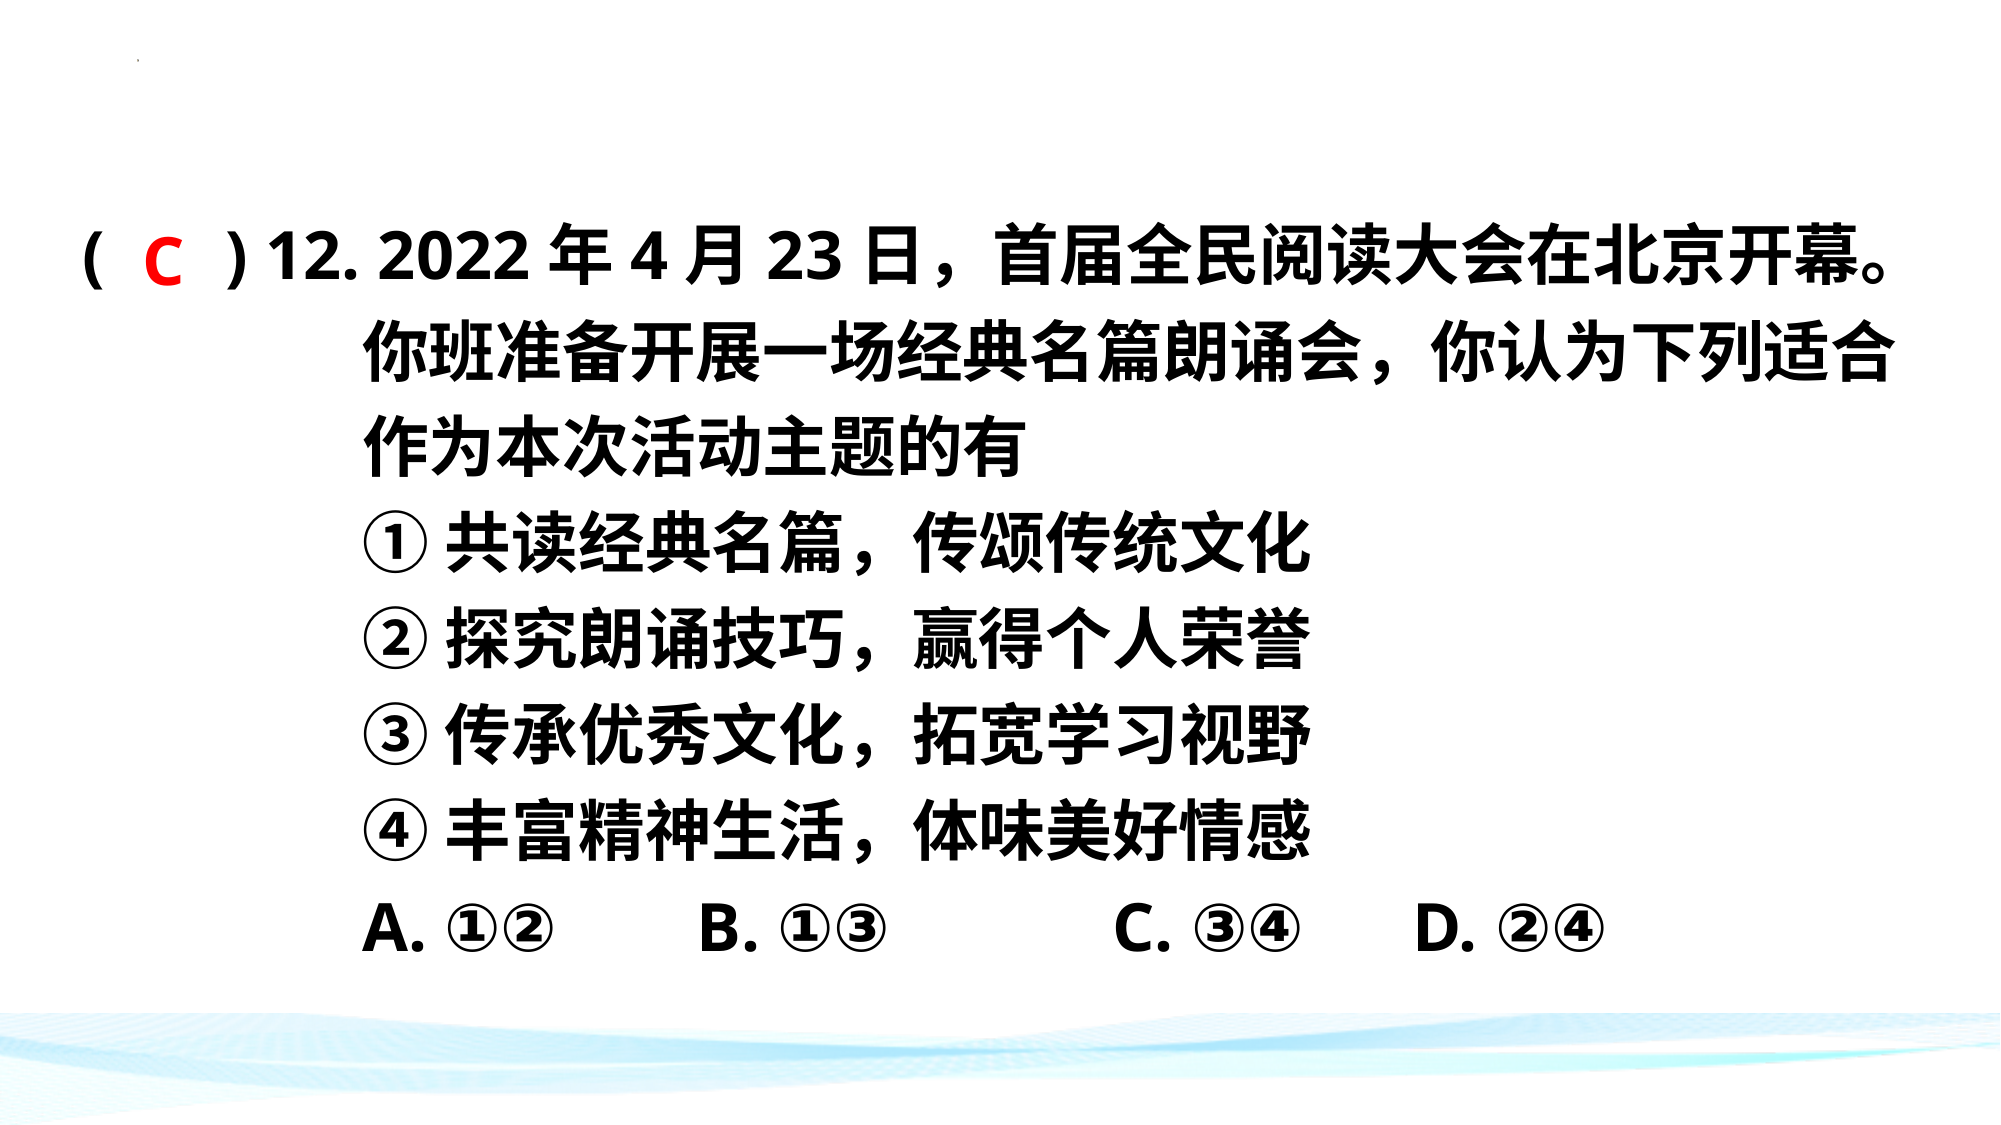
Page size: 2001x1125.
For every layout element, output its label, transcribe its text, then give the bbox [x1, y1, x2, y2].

text_box ( ) 12. 2022年4月23日，首届全民阅读大会在北京开幕。你班准备开展一场经典名篇朗诵会，你认为下列适合作为本次活动主题的有 ①共读经典名篇，传颂传统文化 ②探究朗诵技巧，赢得个人荣誉 ③传承优秀文化，拓宽学习视野 ④丰富精神生活，体味美好情感 A. ①② B. ①③ C. ③④ D. ②④ [67, 190, 1933, 973]
picture [0, 1013, 2000, 1125]
text_box C [67, 195, 260, 306]
